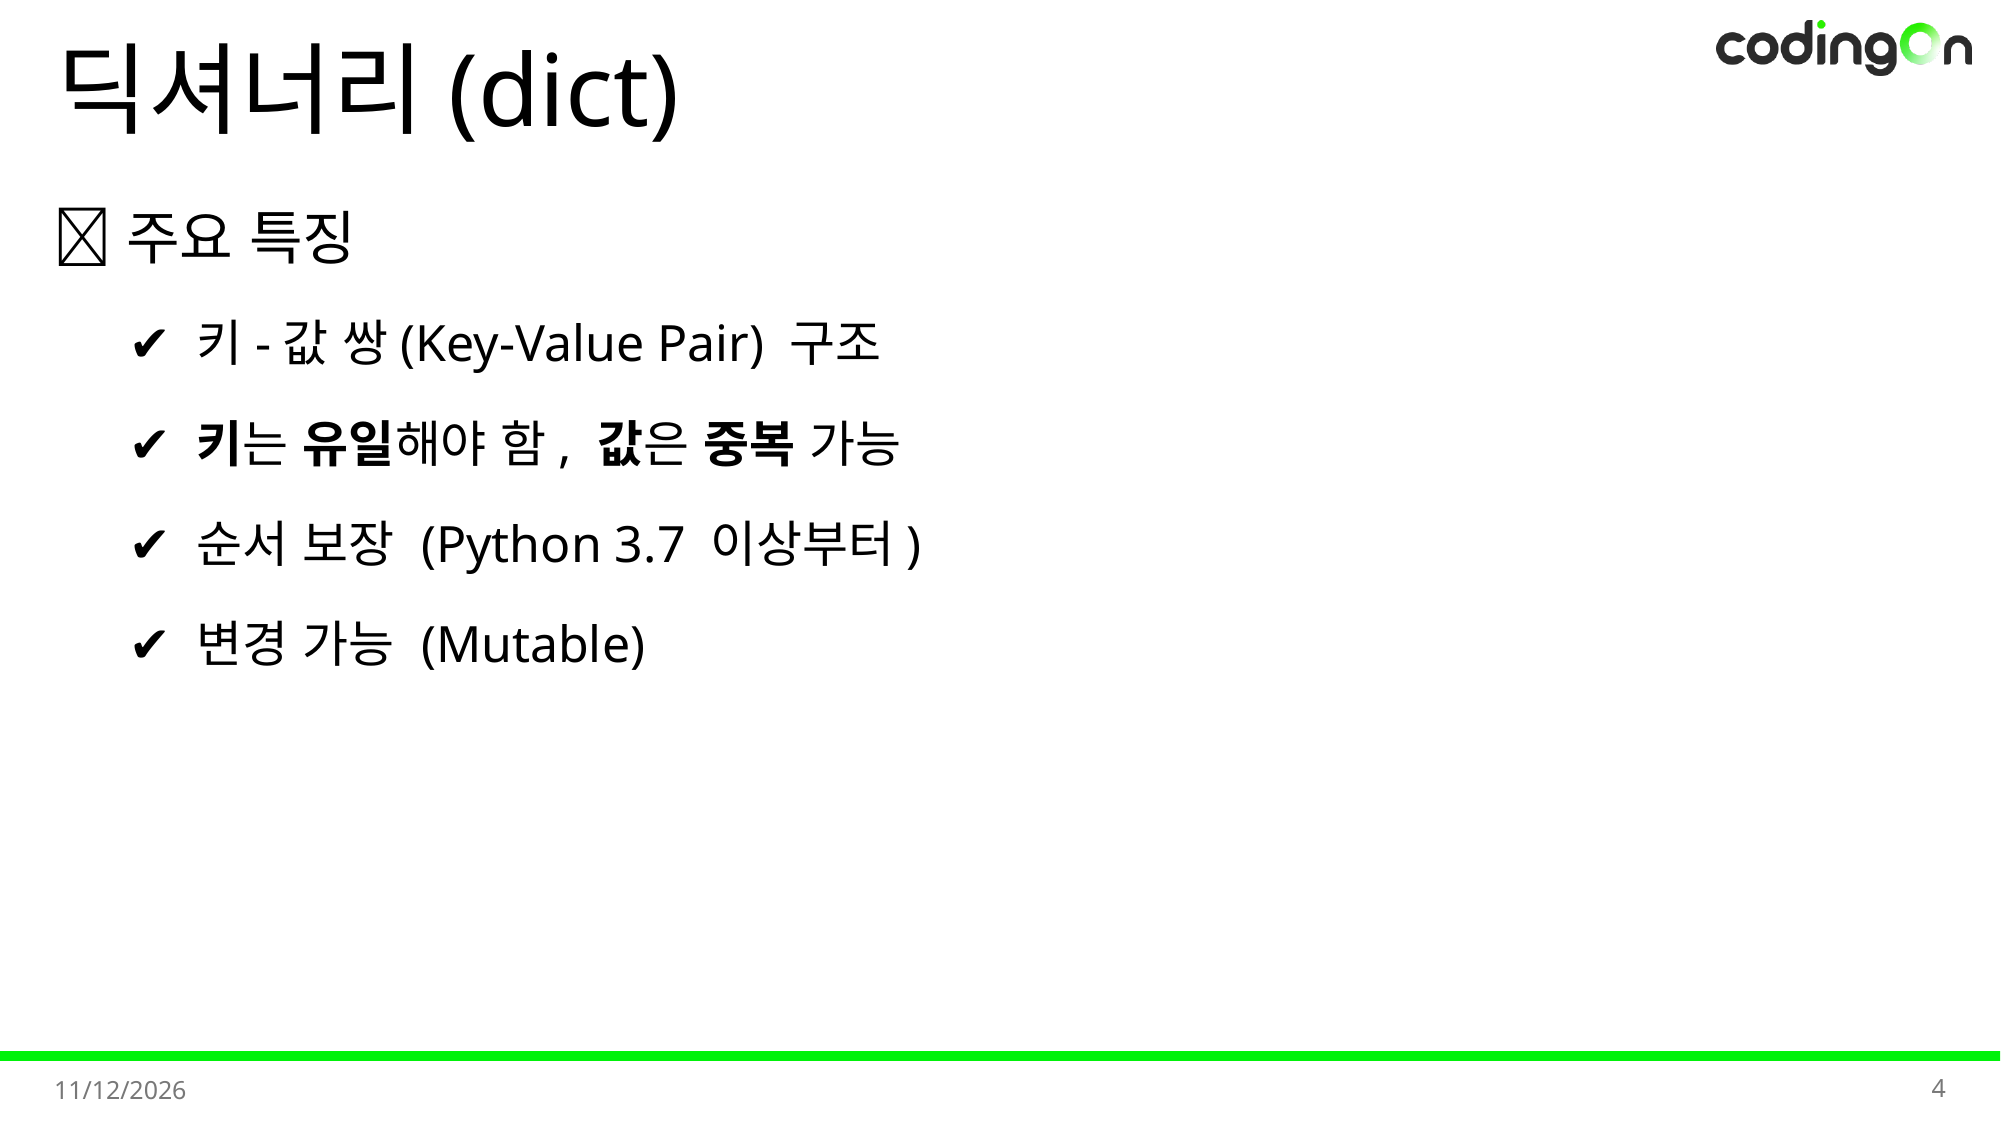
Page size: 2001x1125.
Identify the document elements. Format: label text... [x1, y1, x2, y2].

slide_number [39, 1061, 490, 1122]
title 딕셔너리(dict) [41, 0, 1767, 158]
text_box ✅주요 특징 ✔️ 키-값 쌍(Key-Value Pair) 구조 ✔️ 키는 유일해야 함, 값은 중복 가능 ✔️ 순서 보장 (Python 3.7 이상부터) ✔️ 변경 가능 (Mutable) [39, 158, 1959, 1025]
picture [1767, 20, 1972, 76]
slide_number 4 [1510, 1059, 1961, 1120]
